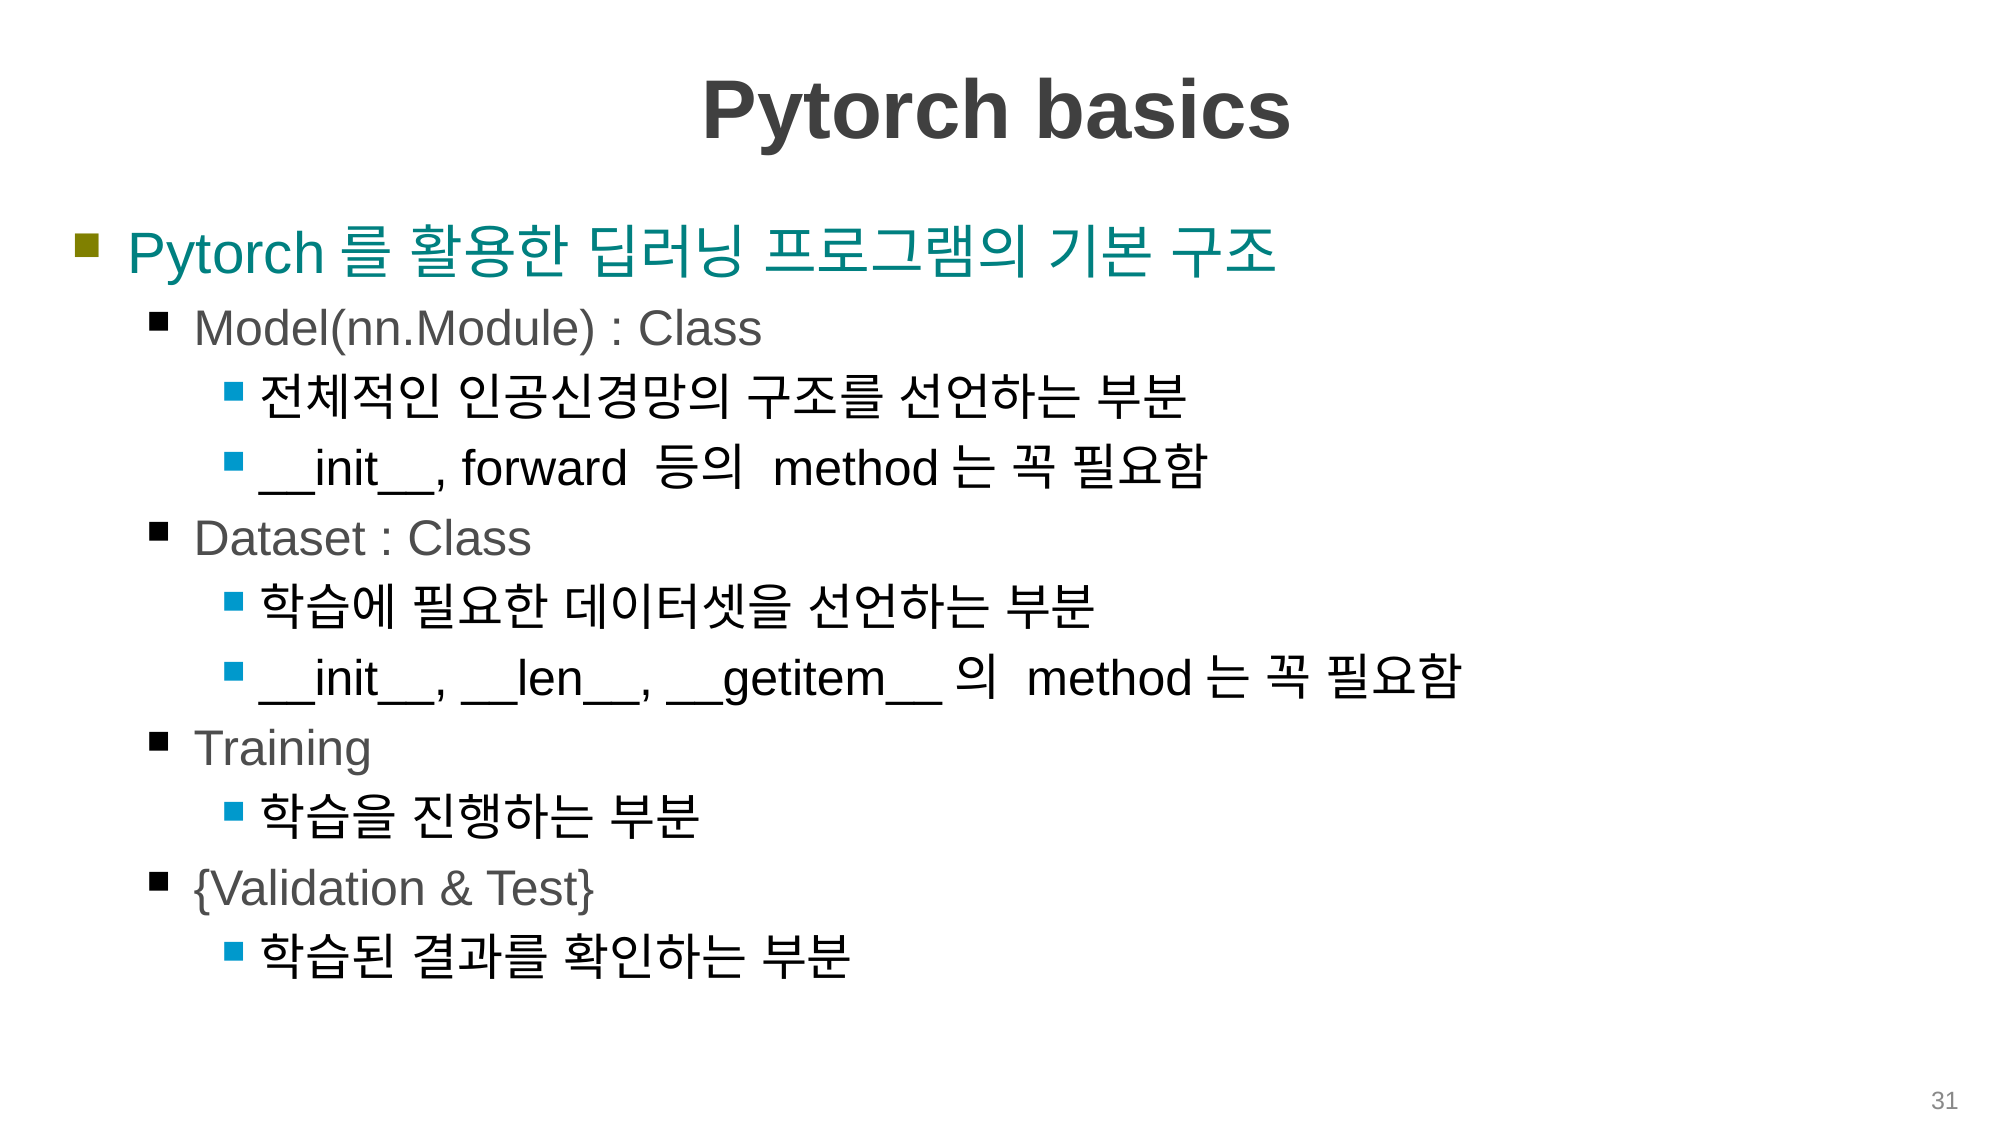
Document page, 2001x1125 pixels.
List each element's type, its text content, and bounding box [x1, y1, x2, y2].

slide_number 31 [1897, 1081, 1993, 1123]
list Pytorch를 활용한 딥러닝 프로그램의 기본 구조 Model(nn.Module) : Class 전체적인 인공신경망의 구조를 선언하는 부분 __init__, forward 등의 method는 꼭 필요함 Dataset : Class 학습에 필요한 데이터셋을 선언하는 부분 __init__, __len__, __getitem__의 method는 꼭 필요함 Training 학습을 진행하는 부분 {Validation & Test} 학습된 결과를 확인하는 부분 [56, 207, 1941, 1036]
title Pytorch basics [54, 24, 1941, 185]
